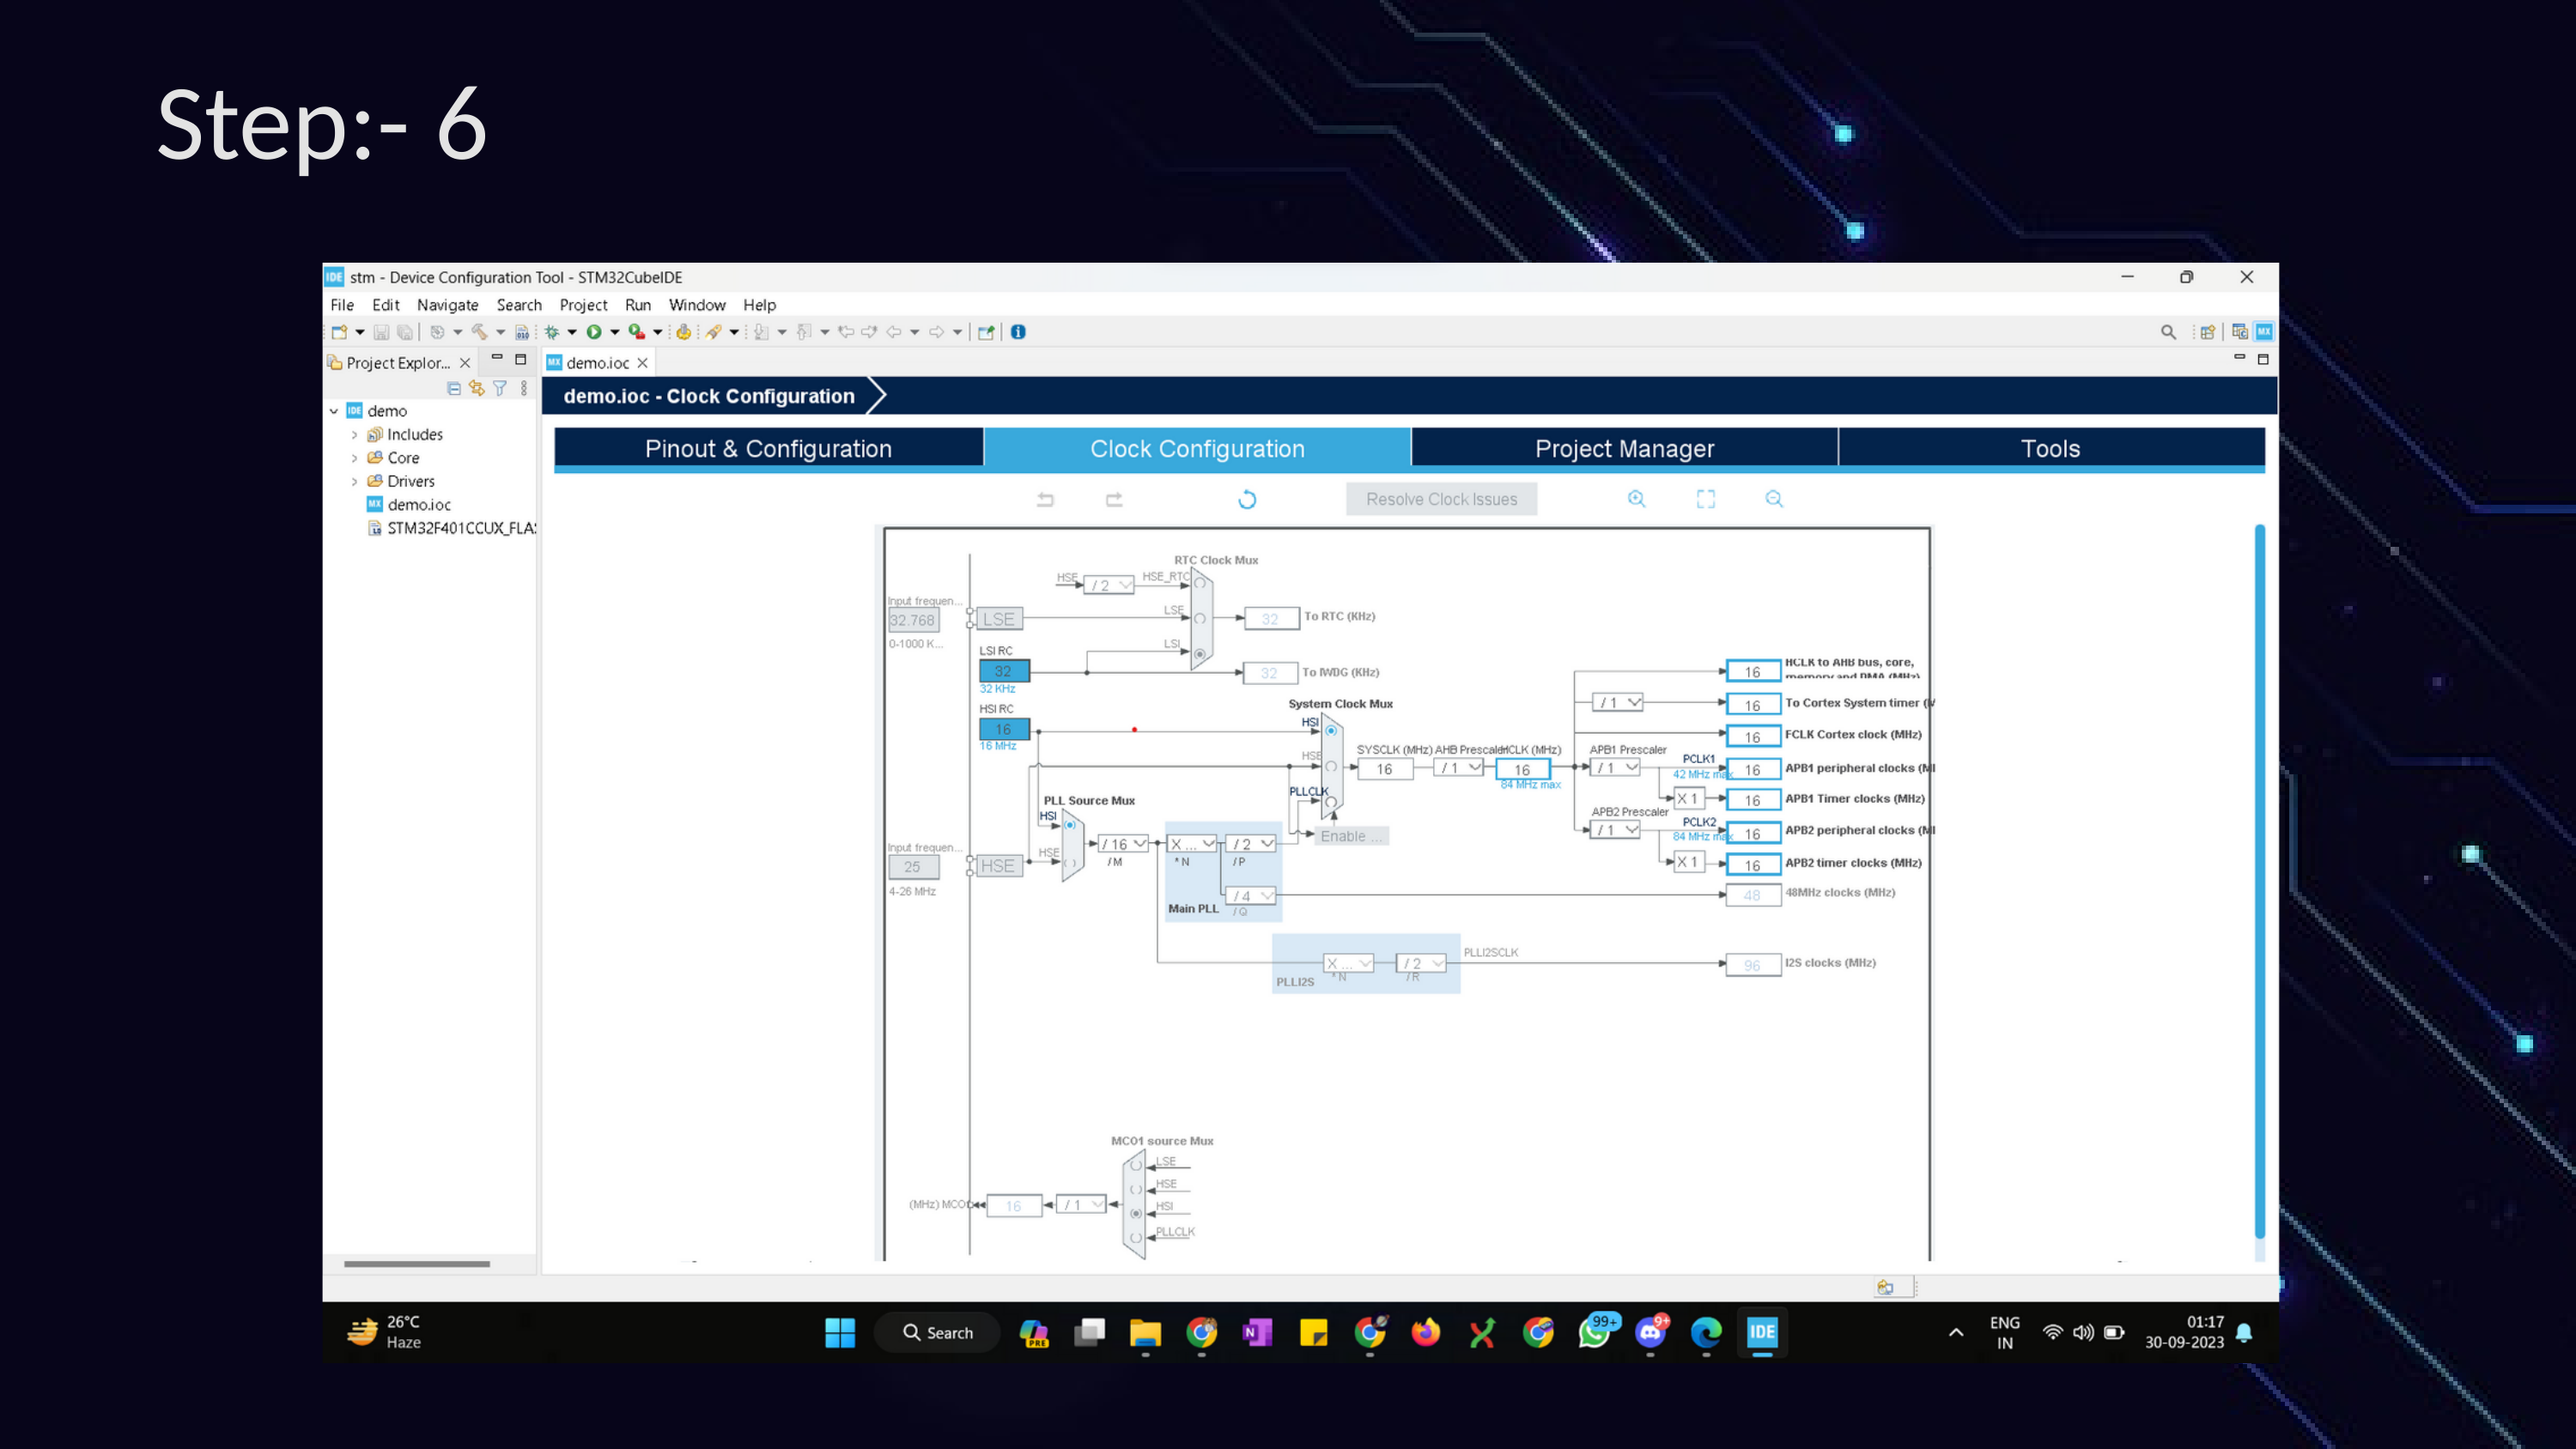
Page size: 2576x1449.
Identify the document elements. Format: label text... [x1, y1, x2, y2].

text_box [0, 0, 2576, 1449]
text_box [322, 263, 2280, 1364]
text_box Step:- 6 [144, 50, 501, 180]
